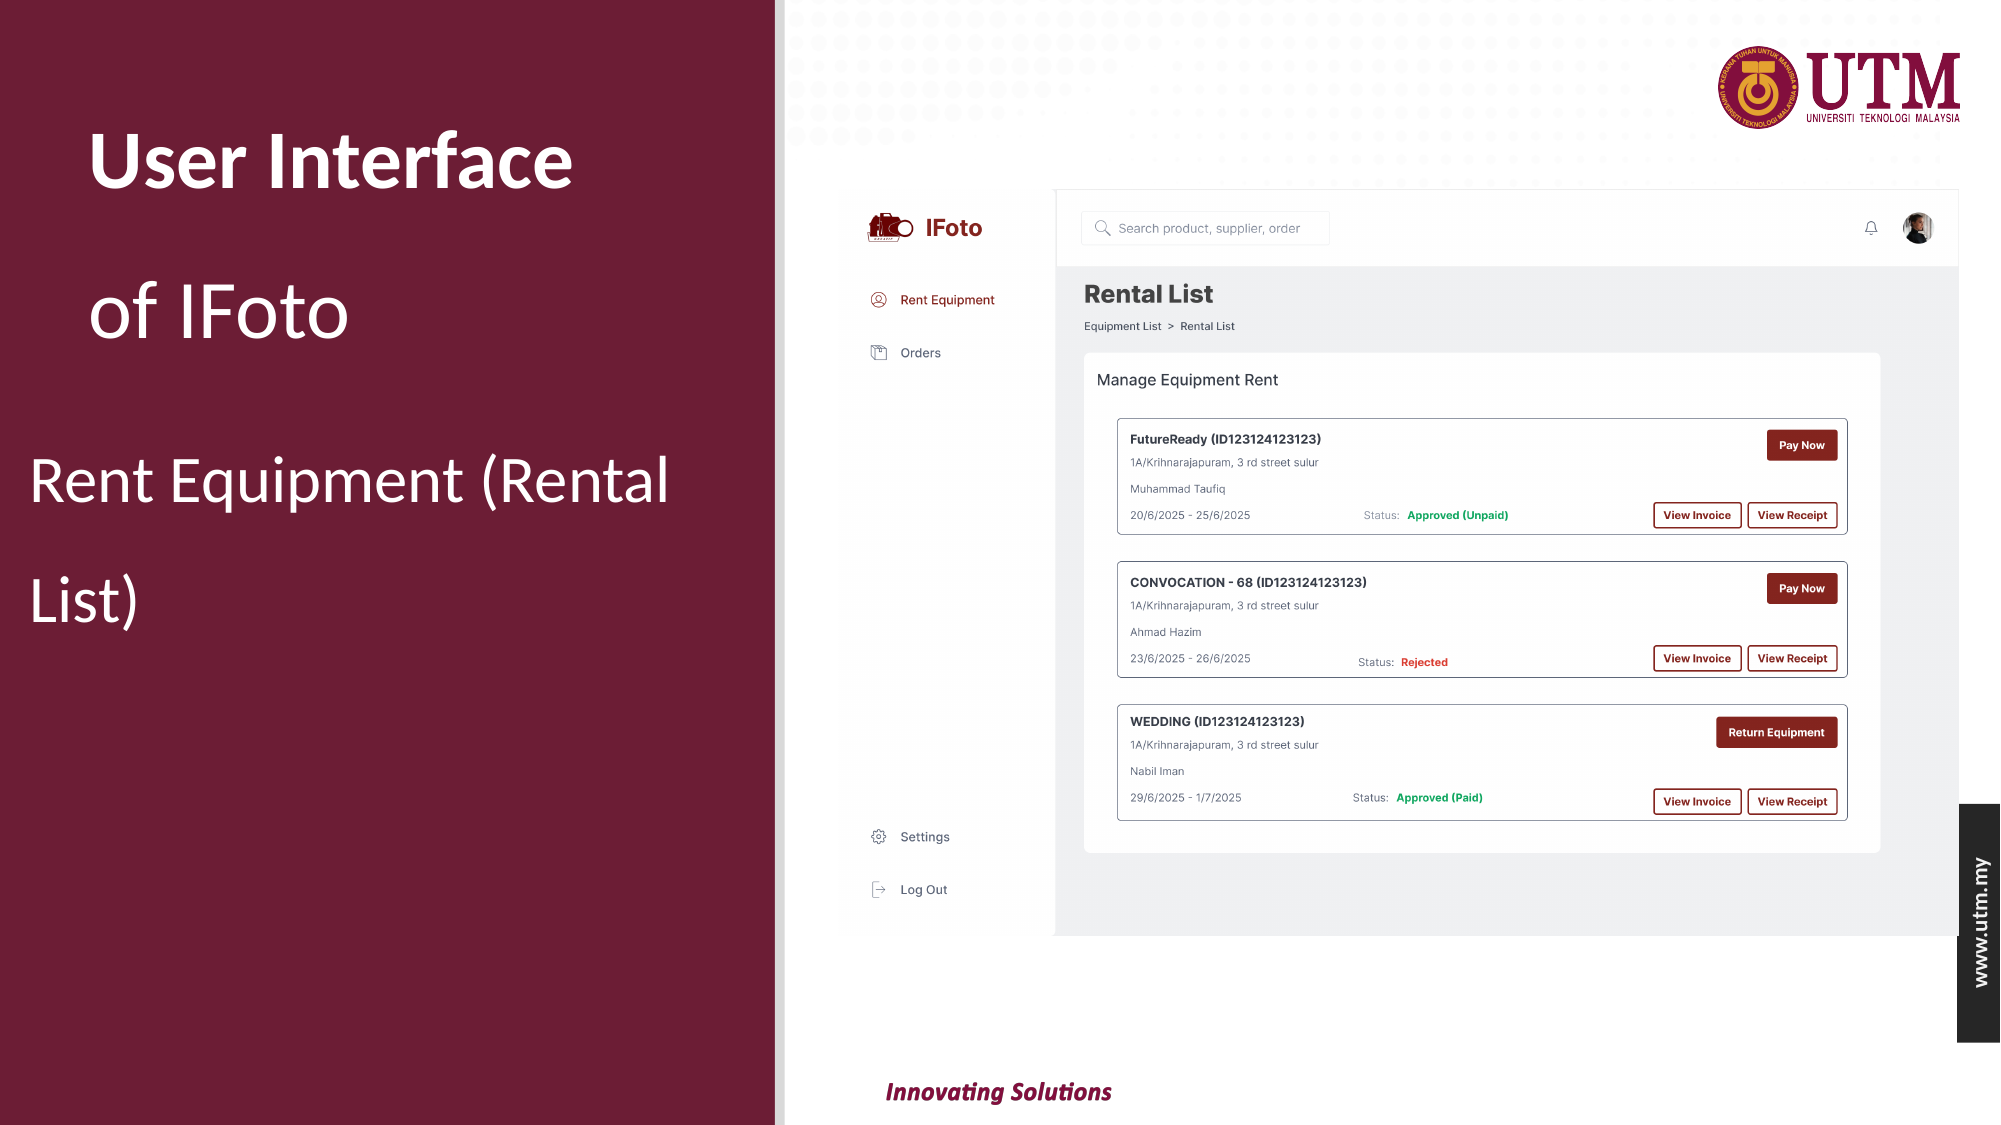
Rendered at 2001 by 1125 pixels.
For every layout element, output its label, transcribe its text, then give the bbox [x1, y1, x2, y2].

text_box Rent Equipment (Rental List) [14, 388, 757, 539]
picture [785, 0, 1960, 936]
title User Interface of IFoto [73, 47, 677, 353]
picture [838, 1081, 1159, 1106]
